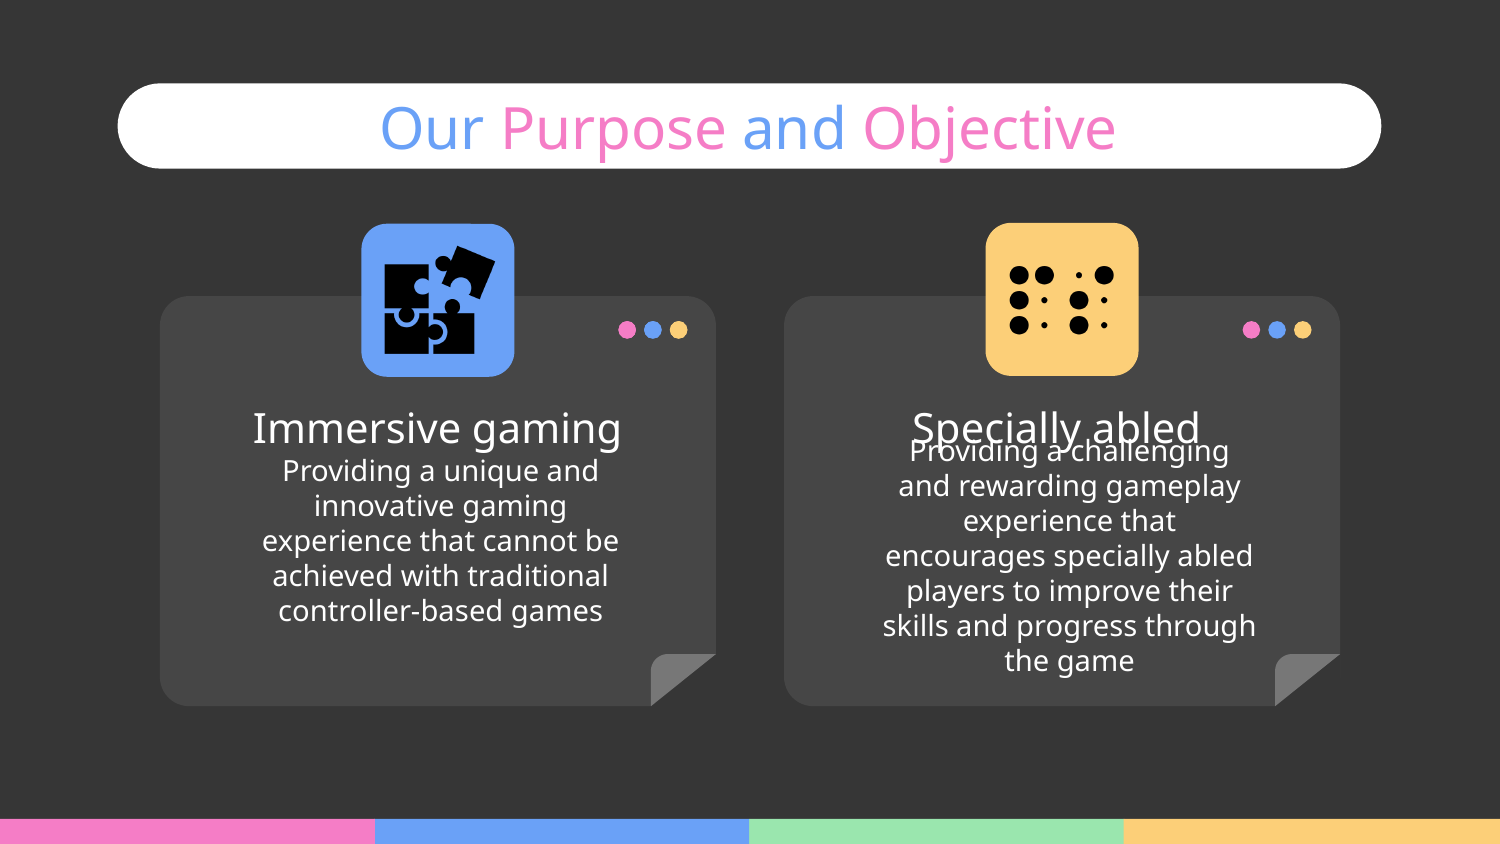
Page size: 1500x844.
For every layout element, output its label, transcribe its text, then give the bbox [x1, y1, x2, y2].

title Our Purpose and Objective [118, 88, 1379, 164]
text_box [159, 295, 717, 707]
picture [364, 225, 515, 377]
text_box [618, 320, 688, 339]
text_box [783, 295, 1341, 707]
picture [986, 224, 1137, 376]
